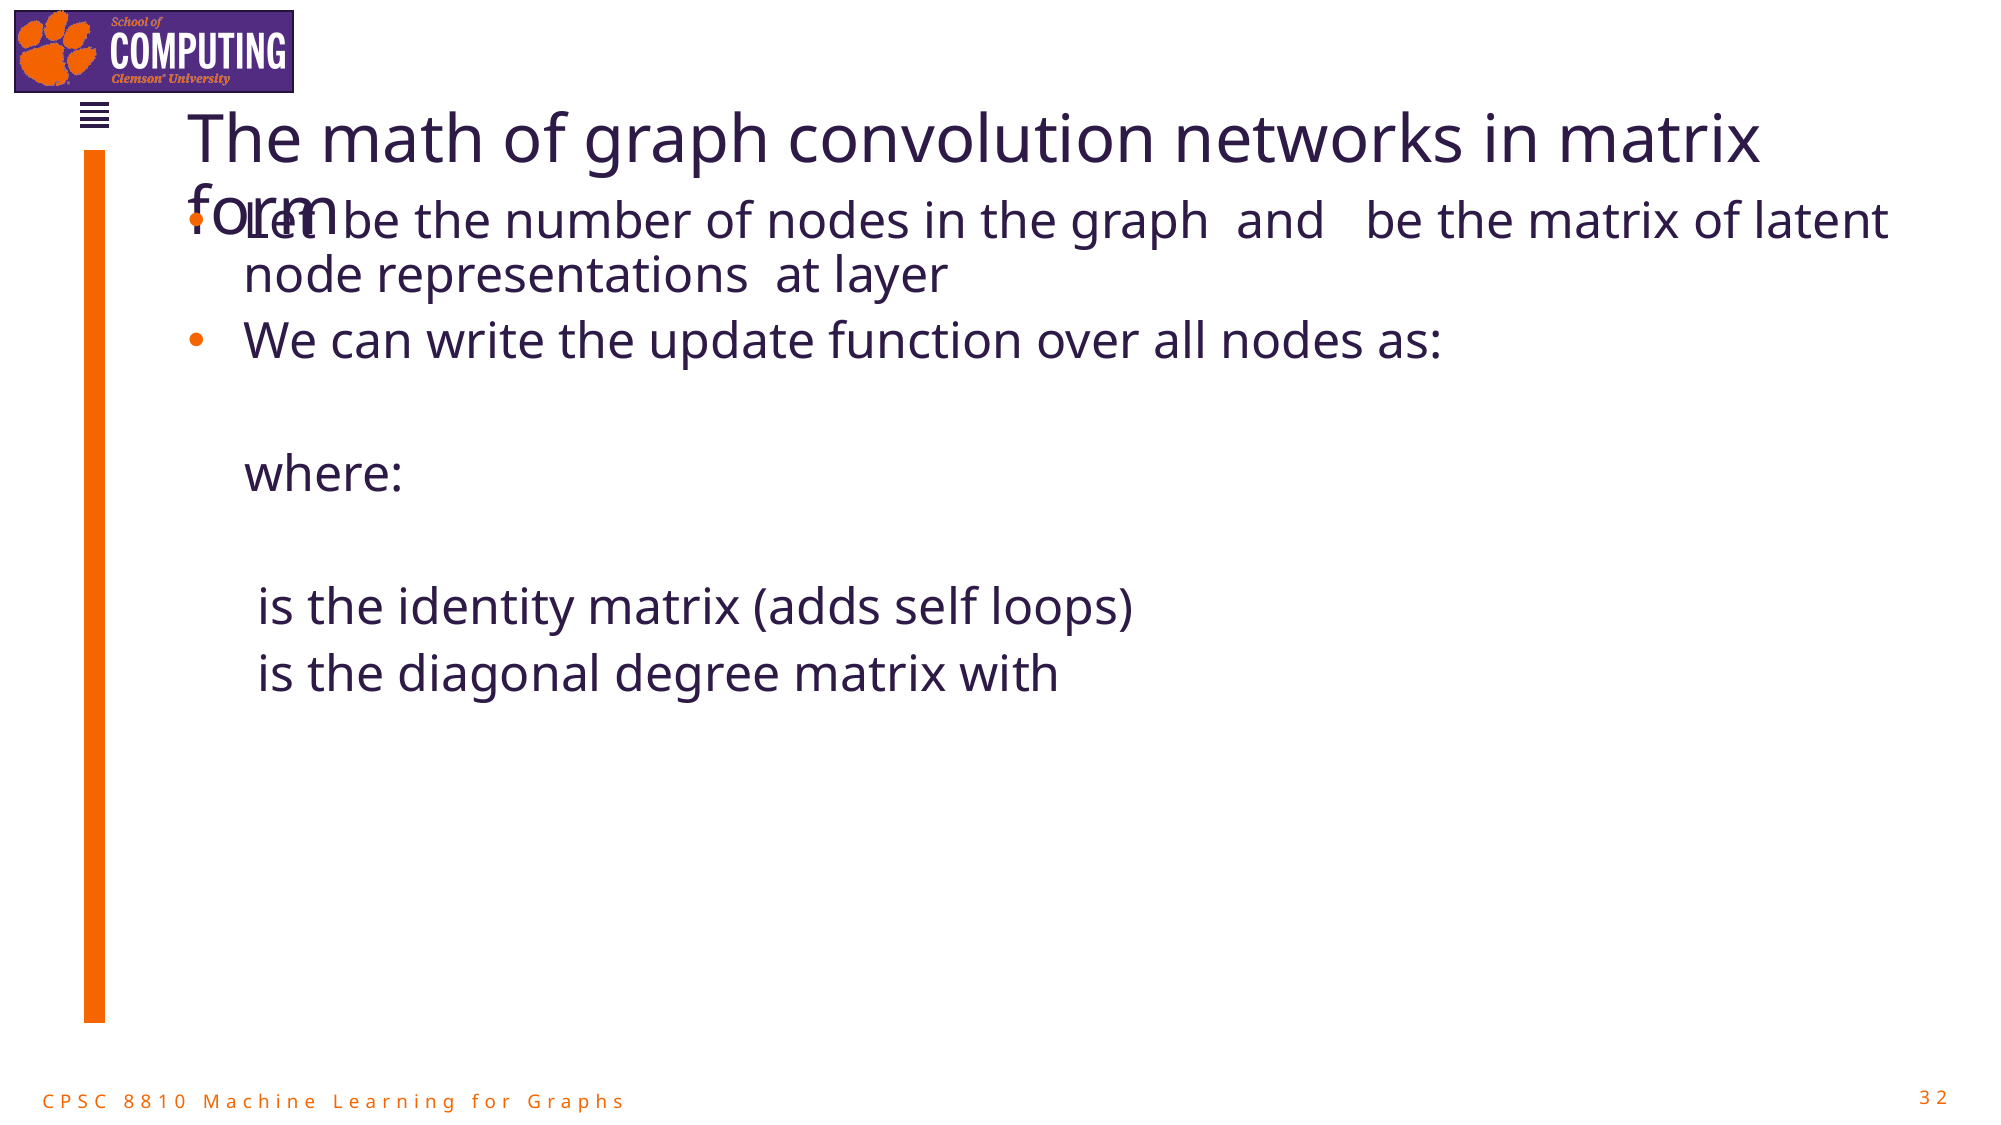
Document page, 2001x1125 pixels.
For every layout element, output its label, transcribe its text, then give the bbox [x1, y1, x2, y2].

picture [18, 10, 285, 86]
title The math of graph convolution networks in matrix form [187, 104, 1913, 178]
